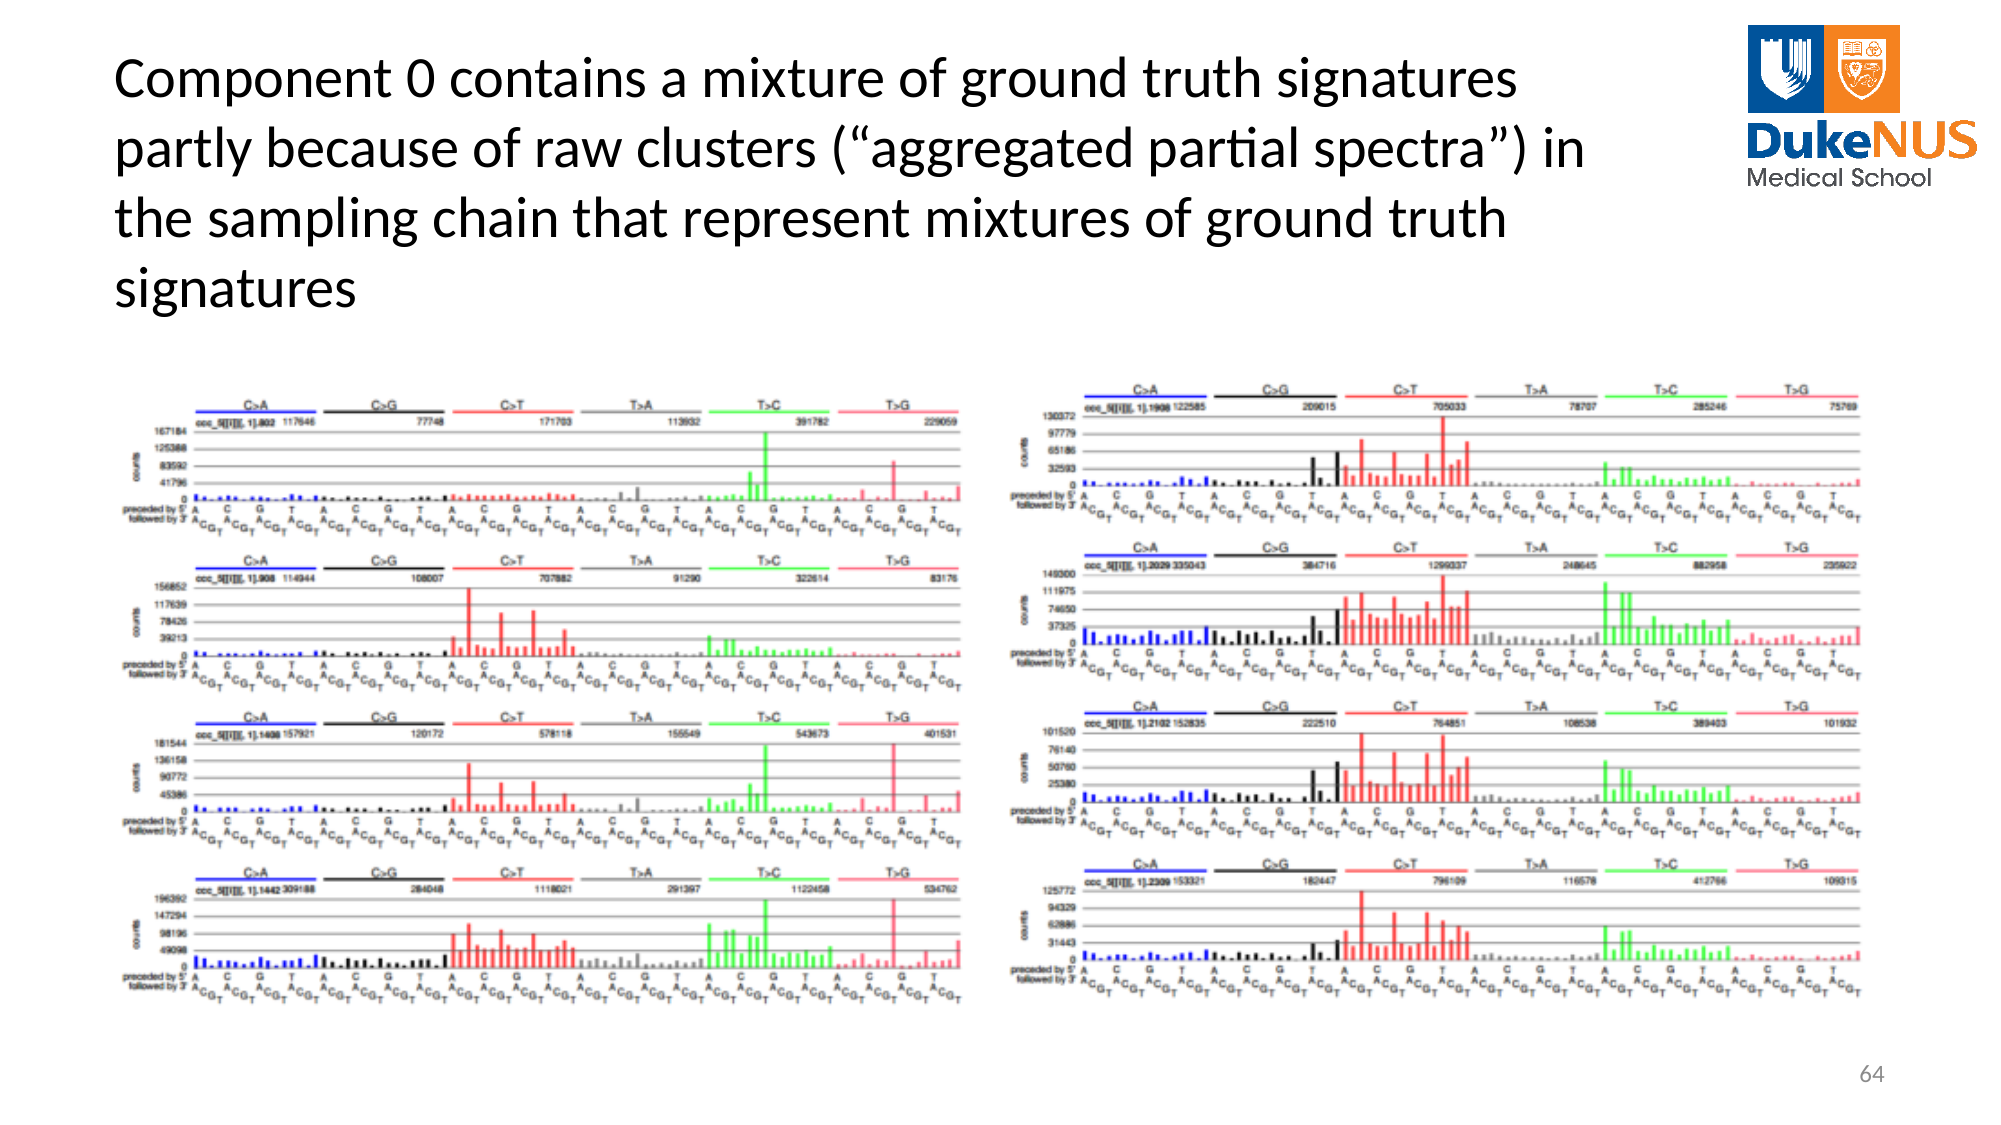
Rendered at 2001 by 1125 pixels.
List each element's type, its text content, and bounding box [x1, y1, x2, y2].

picture [112, 387, 993, 1026]
picture [1737, 12, 1978, 189]
slide_number 64 [1433, 1042, 1900, 1103]
picture [999, 374, 1893, 1013]
title Component 0 contains a mixture of ground truth signatures partly because of raw clusters (“aggregated partial spectra”) in the sampling chain that represent mixtures of ground truth signatures [99, 45, 1663, 313]
